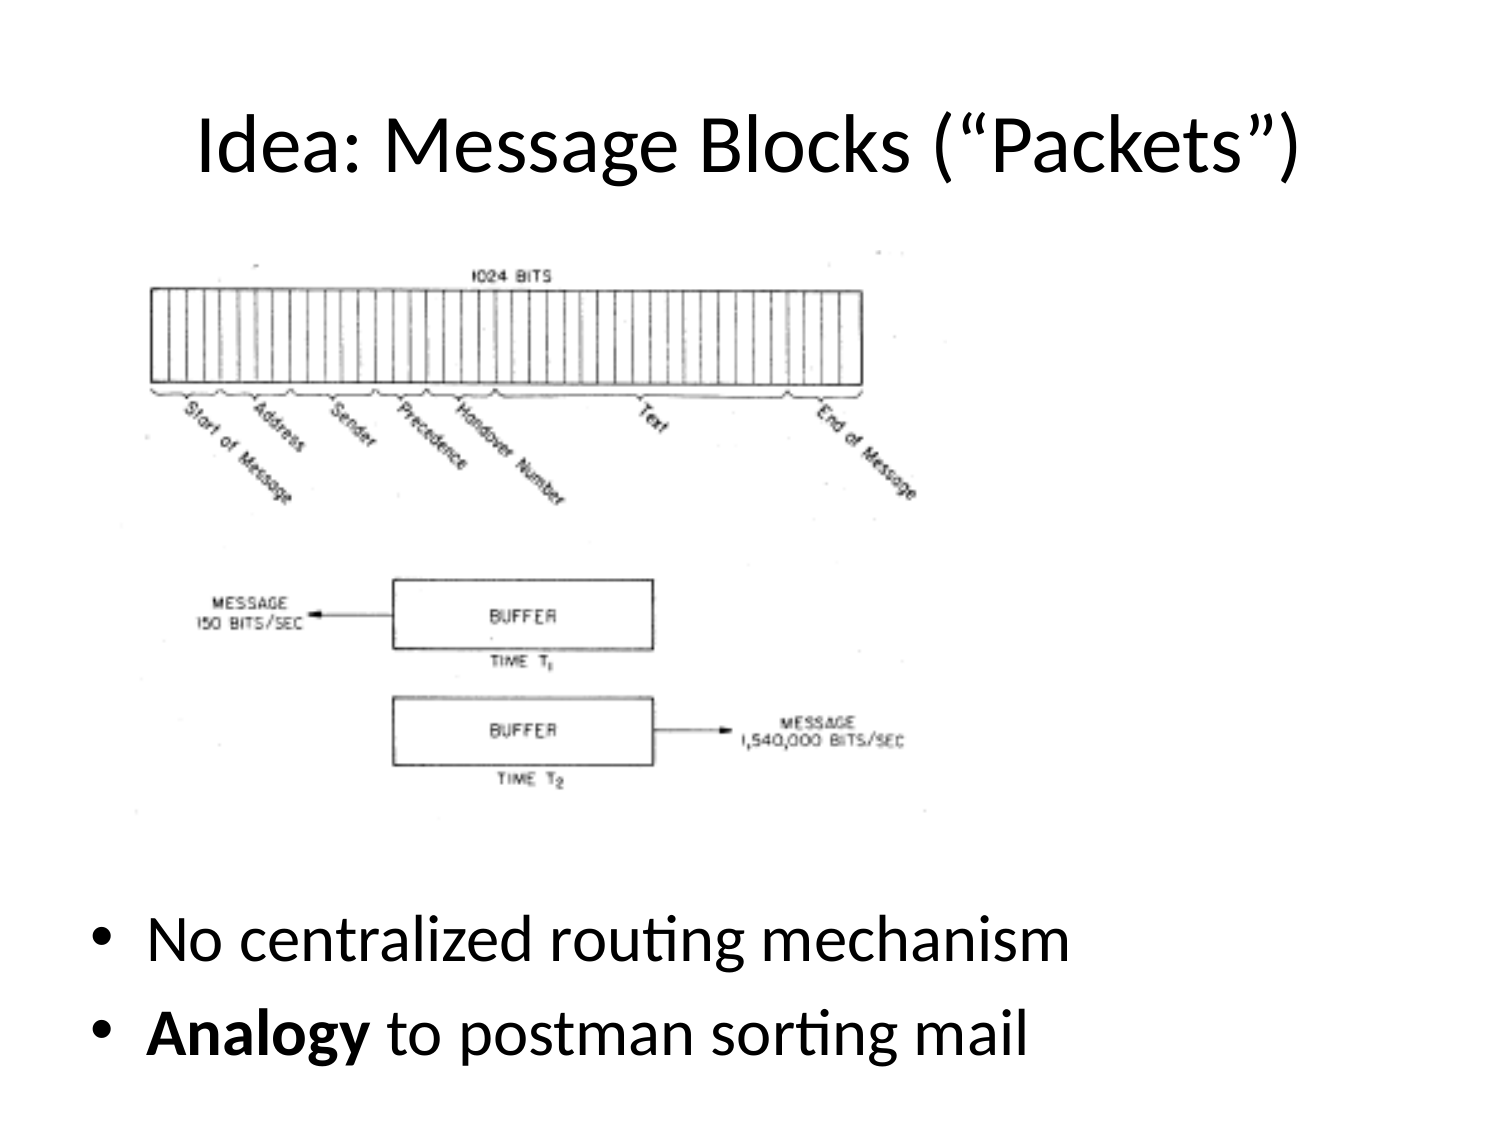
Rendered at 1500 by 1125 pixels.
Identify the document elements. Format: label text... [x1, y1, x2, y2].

title Idea: Message Blocks (“Packets”) [75, 45, 1425, 233]
list No centralized routing mechanism Analogy to postman sorting mail [75, 887, 1425, 1125]
picture [100, 250, 949, 824]
